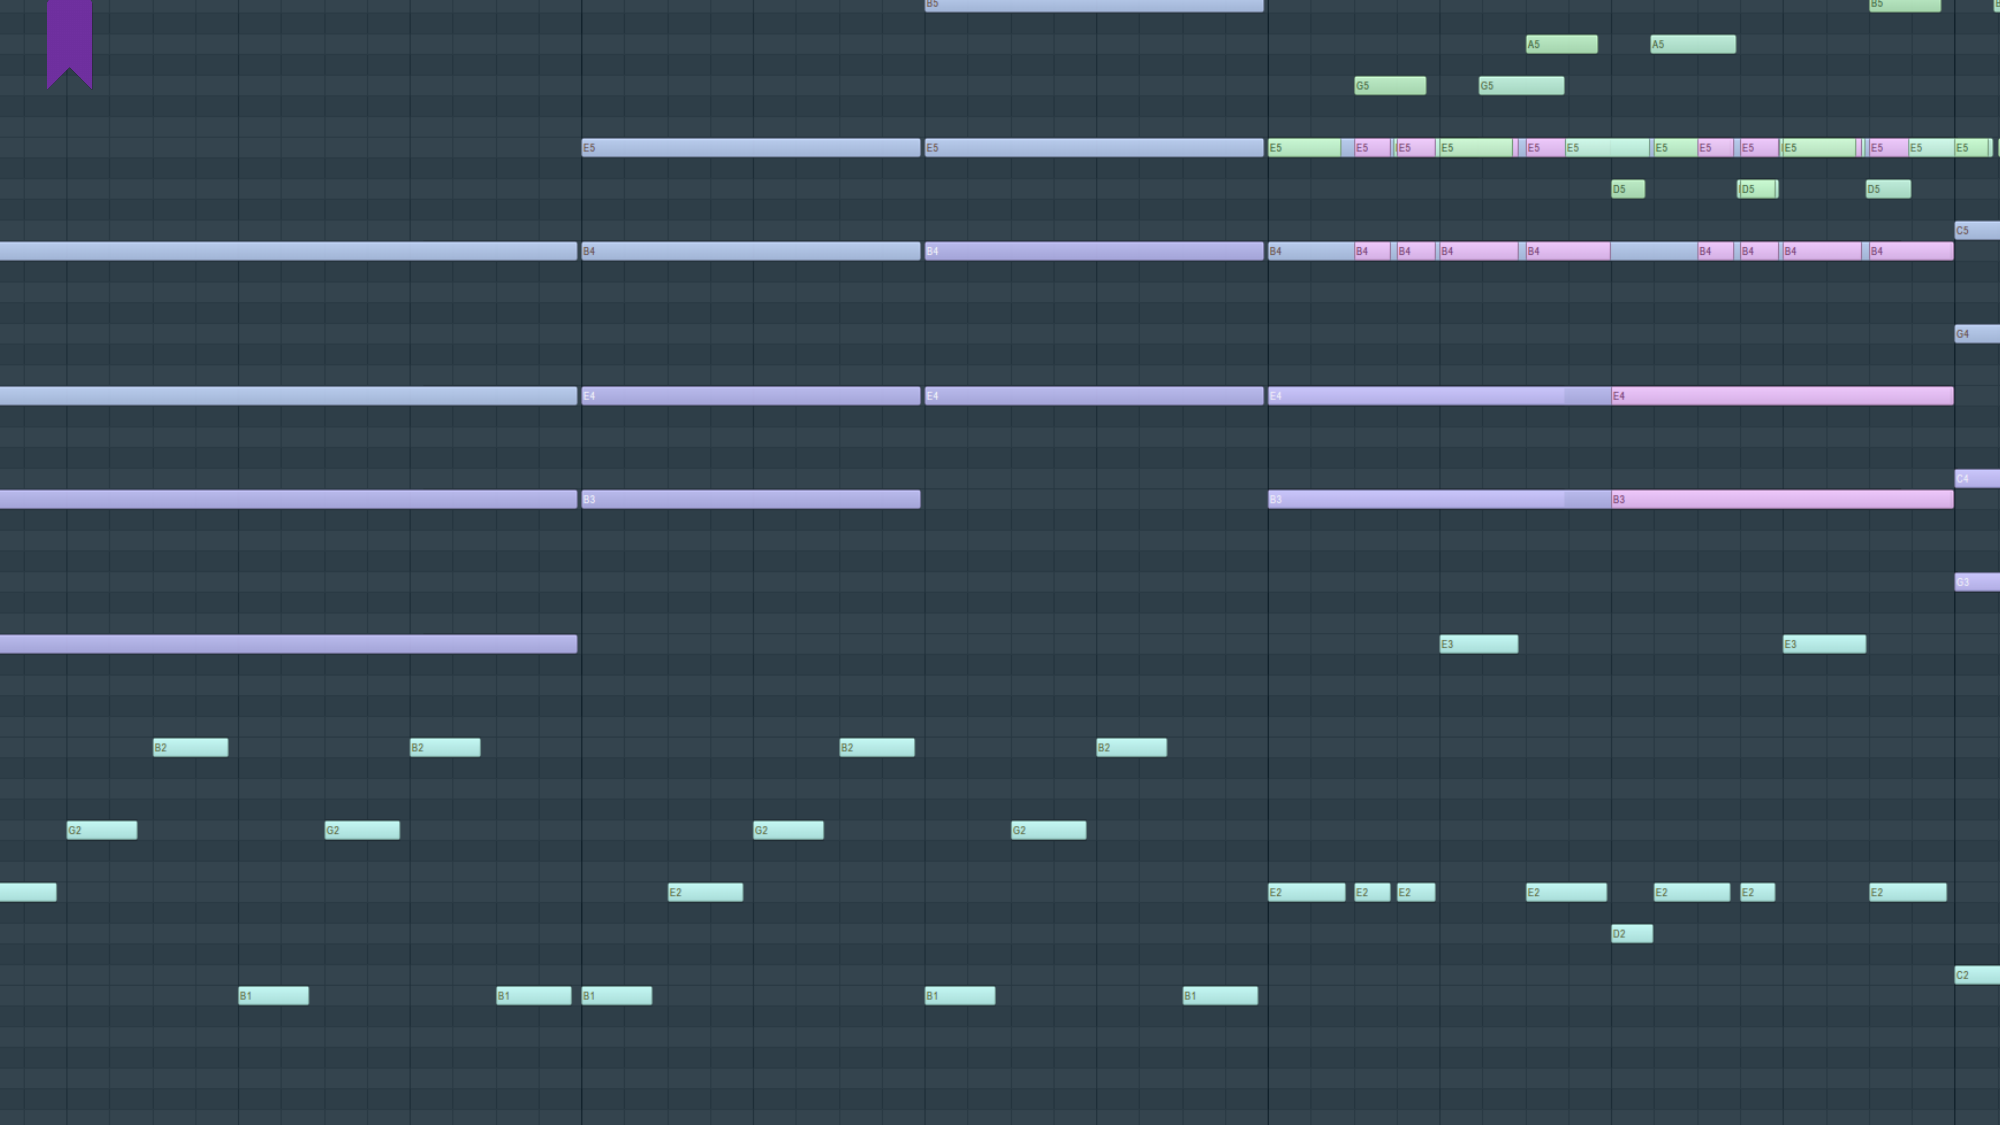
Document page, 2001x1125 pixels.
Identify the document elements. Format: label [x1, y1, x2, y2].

picture [15, 0, 124, 99]
list [0, 0, 2000, 1125]
